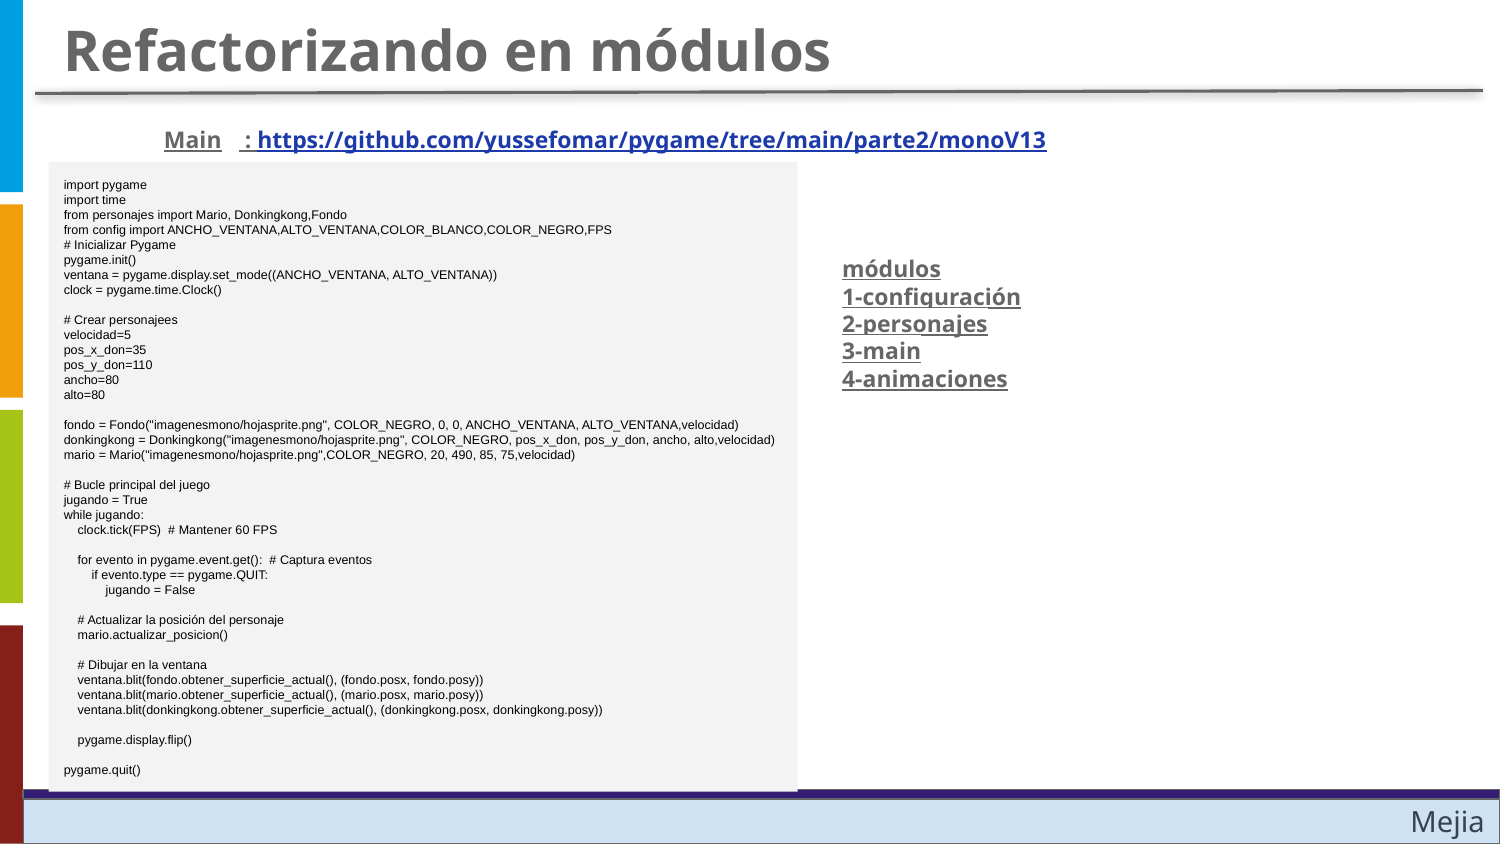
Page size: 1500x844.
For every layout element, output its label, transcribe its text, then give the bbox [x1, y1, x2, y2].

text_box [34, 90, 1483, 94]
text_box Refactorizando en módulos [48, 0, 1069, 88]
text_box import pygame import time from personajes import Mario, Donkingkong,Fondo from config import ANCHO_VENTANA,ALTO_VENTANA,COLOR_BLANCO,COLOR_NEGRO,FPS # Inicializar Pygame pygame.init() ventana = pygame.display.set_mode((ANCHO_VENTANA, ALTO_VENTANA)) clock = pygame.time.Clock() # Crear personajees velocidad=5 pos_x_don=35 pos_y_don=110 ancho=80 alto=80 fondo = Fondo("imagenesmono/hojasprite.png", COLOR_NEGRO, 0, 0, ANCHO_VENTANA, ALTO_VENTANA,velocidad) donkingkong = Donkingkong("imagenesmono/hojasprite.png", COLOR_NEGRO, pos_x_don, pos_y_don, ancho, alto,velocidad) mario = Mario("imagenesmono/hojasprite.png",COLOR_NEGRO, 20, 490, 85, 75,velocidad) # Bucle principal del juego jugando = True while jugando: clock.tick(FPS) # Mantener 60 FPS for evento in pygame.event.get(): # Captura eventos if evento.type == pygame.QUIT: jugando = False # Actualizar la posición del personaje mario.actualizar_posicion() # Dibujar en la ventana ventana.blit(fondo.obtener_superficie_actual(), (fondo.posx, fondo.posy)) ventana.blit(mario.obtener_superficie_actual(), (mario.posx, mario.posy)) ventana.blit(donkingkong.obtener_superficie_actual(), (donkingkong.posx, donkingkong.posy)) pygame.display.flip() pygame.quit() [48, 161, 798, 792]
text_box [0, 625, 23, 844]
text_box [0, 409, 23, 604]
text_box [0, 0, 23, 193]
text_box Mejia [23, 799, 1500, 844]
text_box Main : https://github.com/yussefomar/pygame/tree/main/parte2/monoV13 [73, 110, 1500, 181]
text_box [0, 204, 23, 398]
text_box módulos 1-configuración 2-personajes 3-main 4-animaciones [827, 239, 1320, 435]
text_box [22, 789, 1500, 799]
